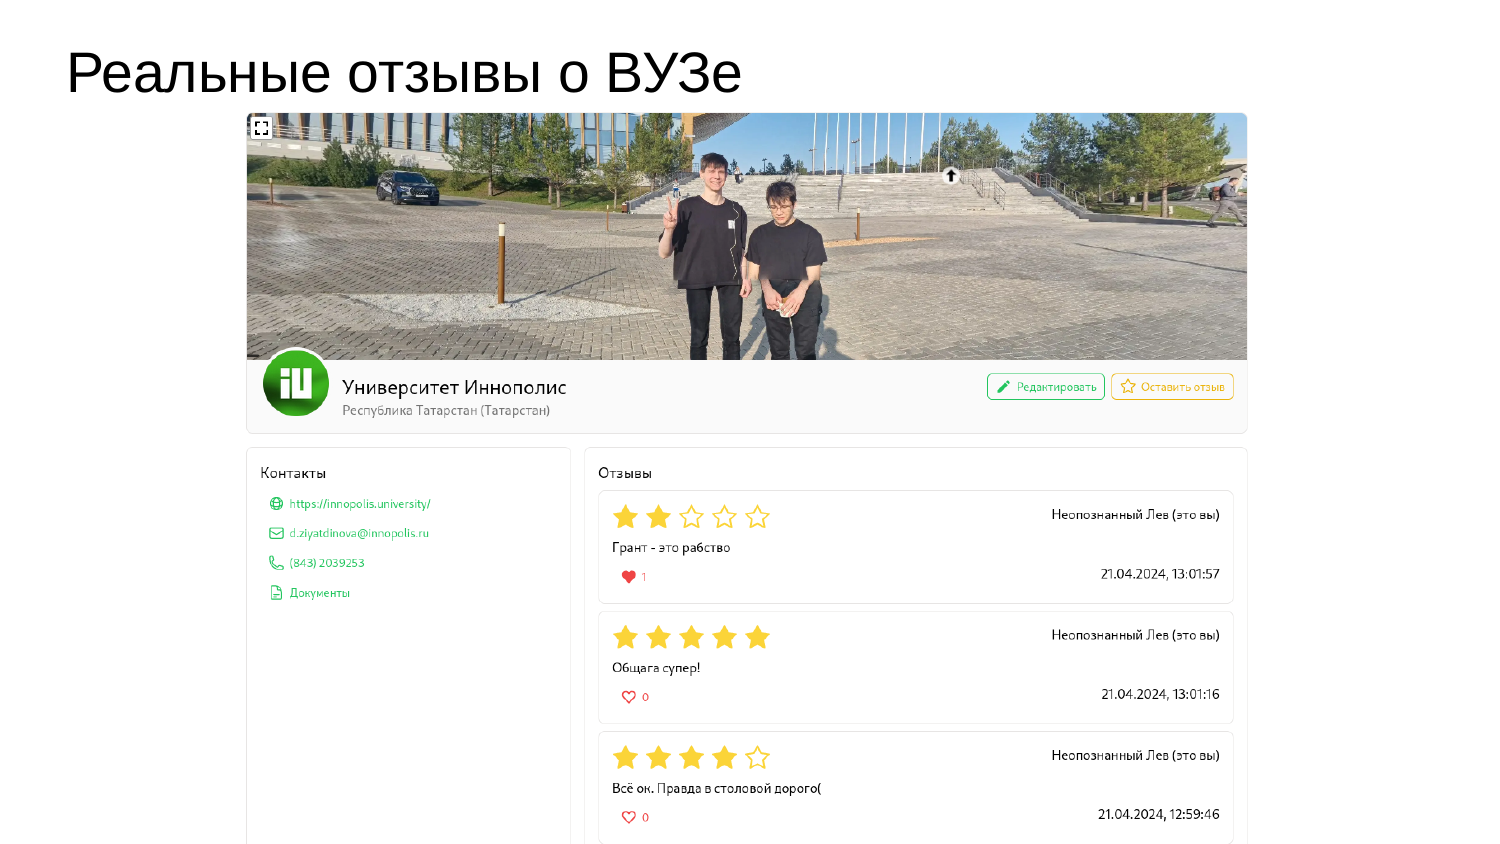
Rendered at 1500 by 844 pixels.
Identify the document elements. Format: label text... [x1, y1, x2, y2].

title Реальные отзывы о ВУЗе [51, 26, 1449, 121]
picture [234, 108, 1266, 844]
